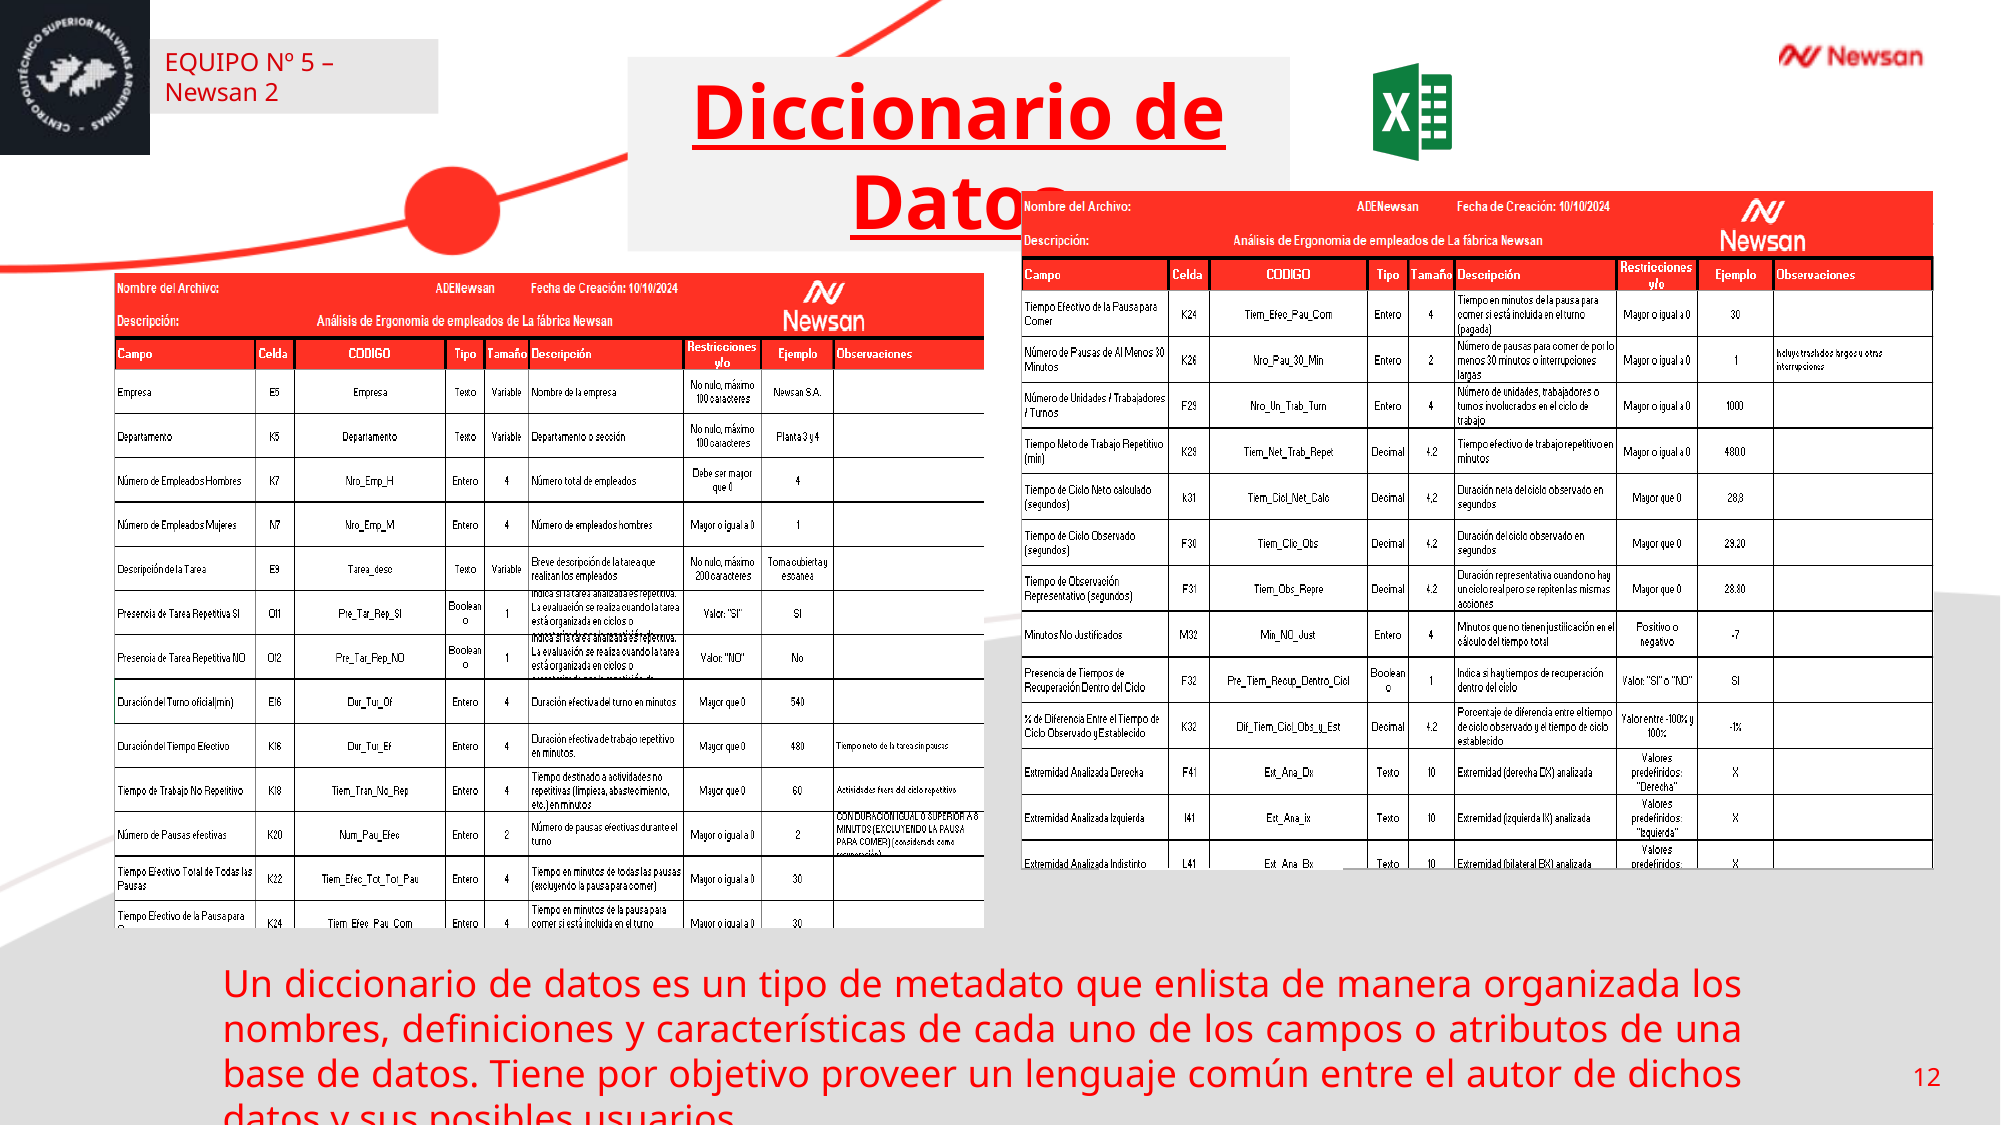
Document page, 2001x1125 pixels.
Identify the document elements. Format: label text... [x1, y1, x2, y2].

text_box EQUIPO Nº 5 – Newsan 2 [150, 39, 439, 114]
text_box Un diccionario de datos es un tipo de metadato que enlista de manera organizada los nombres, definiciones y características de cada uno de los campos o atributos de una base de datos. Tiene por objetivo proveer un lenguaje común entre el autor de dichos datos y sus posibles usuarios. [207, 952, 1759, 1125]
picture [0, 0, 2001, 1125]
slide_number 12 [1759, 1048, 1962, 1109]
text_box Diccionario de Datos [627, 56, 1290, 252]
